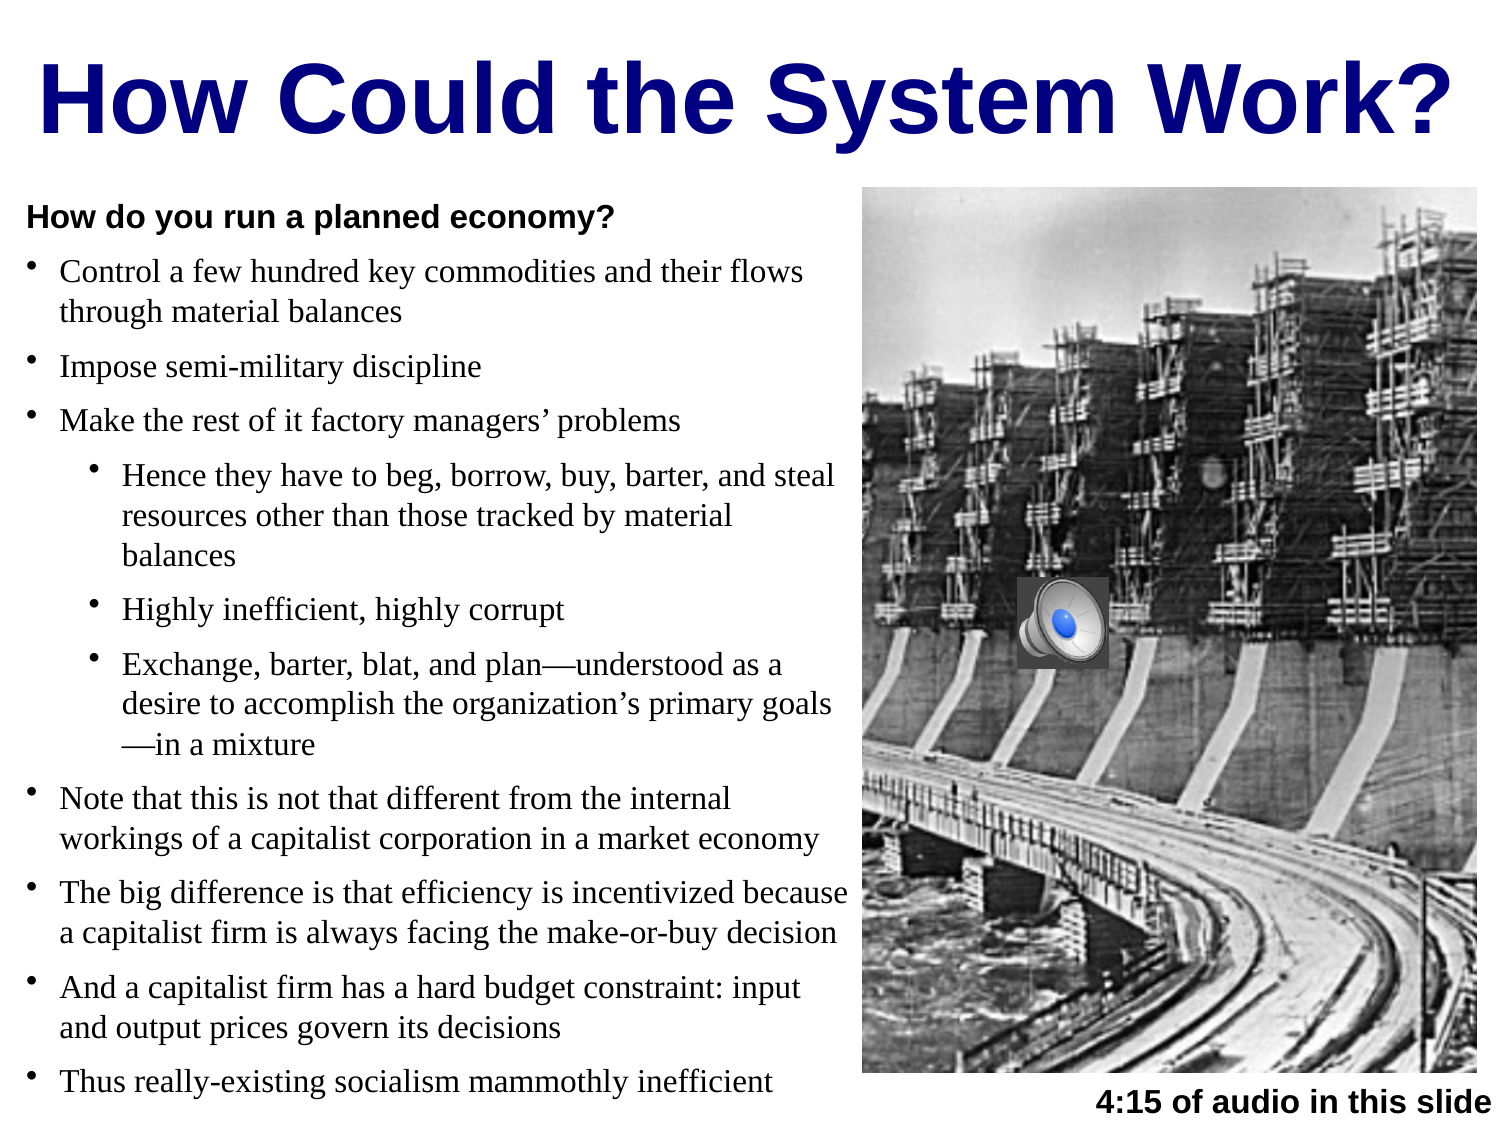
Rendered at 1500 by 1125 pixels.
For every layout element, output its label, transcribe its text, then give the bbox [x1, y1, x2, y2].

text_box 4:15 of audio in this slide [652, 1072, 1500, 1125]
text_box How do you run a planned economy? Control a few hundred key commodities and their flows through material balances Impose semi-military discipline Make the rest of it factory managers’ problems Hence they have to beg, borrow, buy, barter, and steal resources other than those tracked by material balances Highly inefficient, highly corrupt Exchange, barter, blat, and plan—understood as a desire to accomplish the organization’s primary goals—in a mixture Note that this is not that different from the internal workings of a capitalist corporation in a market economy The big difference is that efficiency is incentivized because a capitalist firm is always facing the make-or-buy decision And a capitalist firm has a hard budget constraint: input and output prices govern its decisions Thus really-existing socialism mammothly inefficient [18, 187, 862, 1073]
picture [862, 187, 1477, 1074]
title How Could the System Work? [17, 0, 1478, 188]
